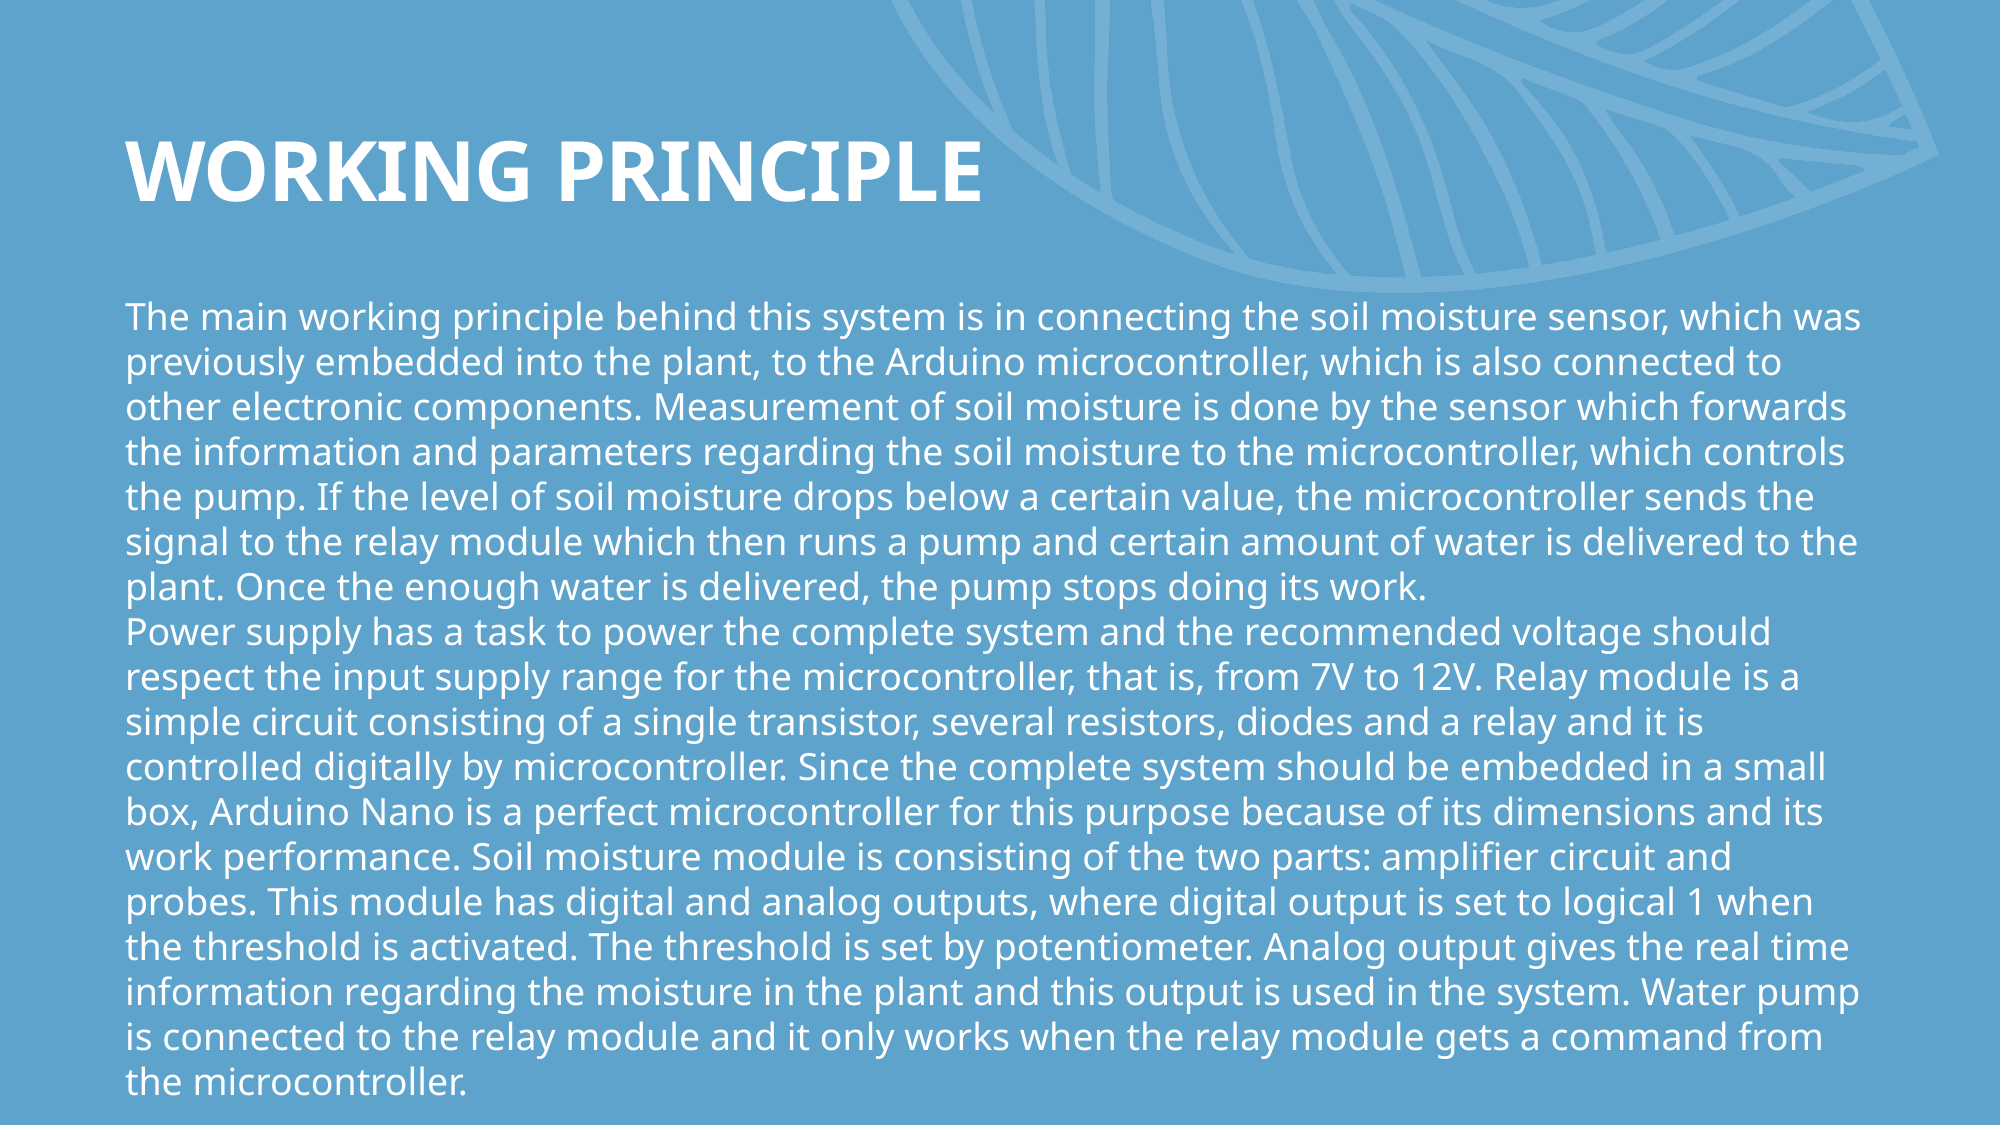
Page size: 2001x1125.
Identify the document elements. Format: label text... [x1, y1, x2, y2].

picture [888, 0, 1941, 293]
title WORKING PRINCIPLE [125, 117, 1875, 219]
list The main working principle behind this system is in connecting the soil moisture sensor, which was previously embedded into the plant, to the Arduino microcontroller, which is also connected to other electronic components. Measurement of soil moisture is done by the sensor which forwards the information and parameters regarding the soil moisture to the microcontroller, which controls the pump. If the level of soil moisture drops below a certain value, the microcontroller sends the signal to the relay module which then runs a pump and certain amount of water is delivered to the plant. Once the enough water is delivered, the pump stops doing its work. Power supply has a task to power the complete system and the recommended voltage should respect the input supply range for the microcontroller, that is, from 7V to 12V. Relay module is a simple circuit consisting of a single transistor, several resistors, diodes and a relay and it is controlled digitally by microcontroller. Since the complete system should be embedded in a small box, Arduino Nano is a perfect microcontroller for this purpose because of its dimensions and its work performance. Soil moisture module is consisting of the two parts: amplifier circuit and probes. This module has digital and analog outputs, where digital output is set to logical 1 when the threshold is activated. The threshold is set by potentiometer. Analog output gives the real time information regarding the moisture in the plant and this output is used in the system. Water pump is connected to the relay module and it only works when the relay module gets a command from the microcontroller. [125, 292, 1875, 1089]
